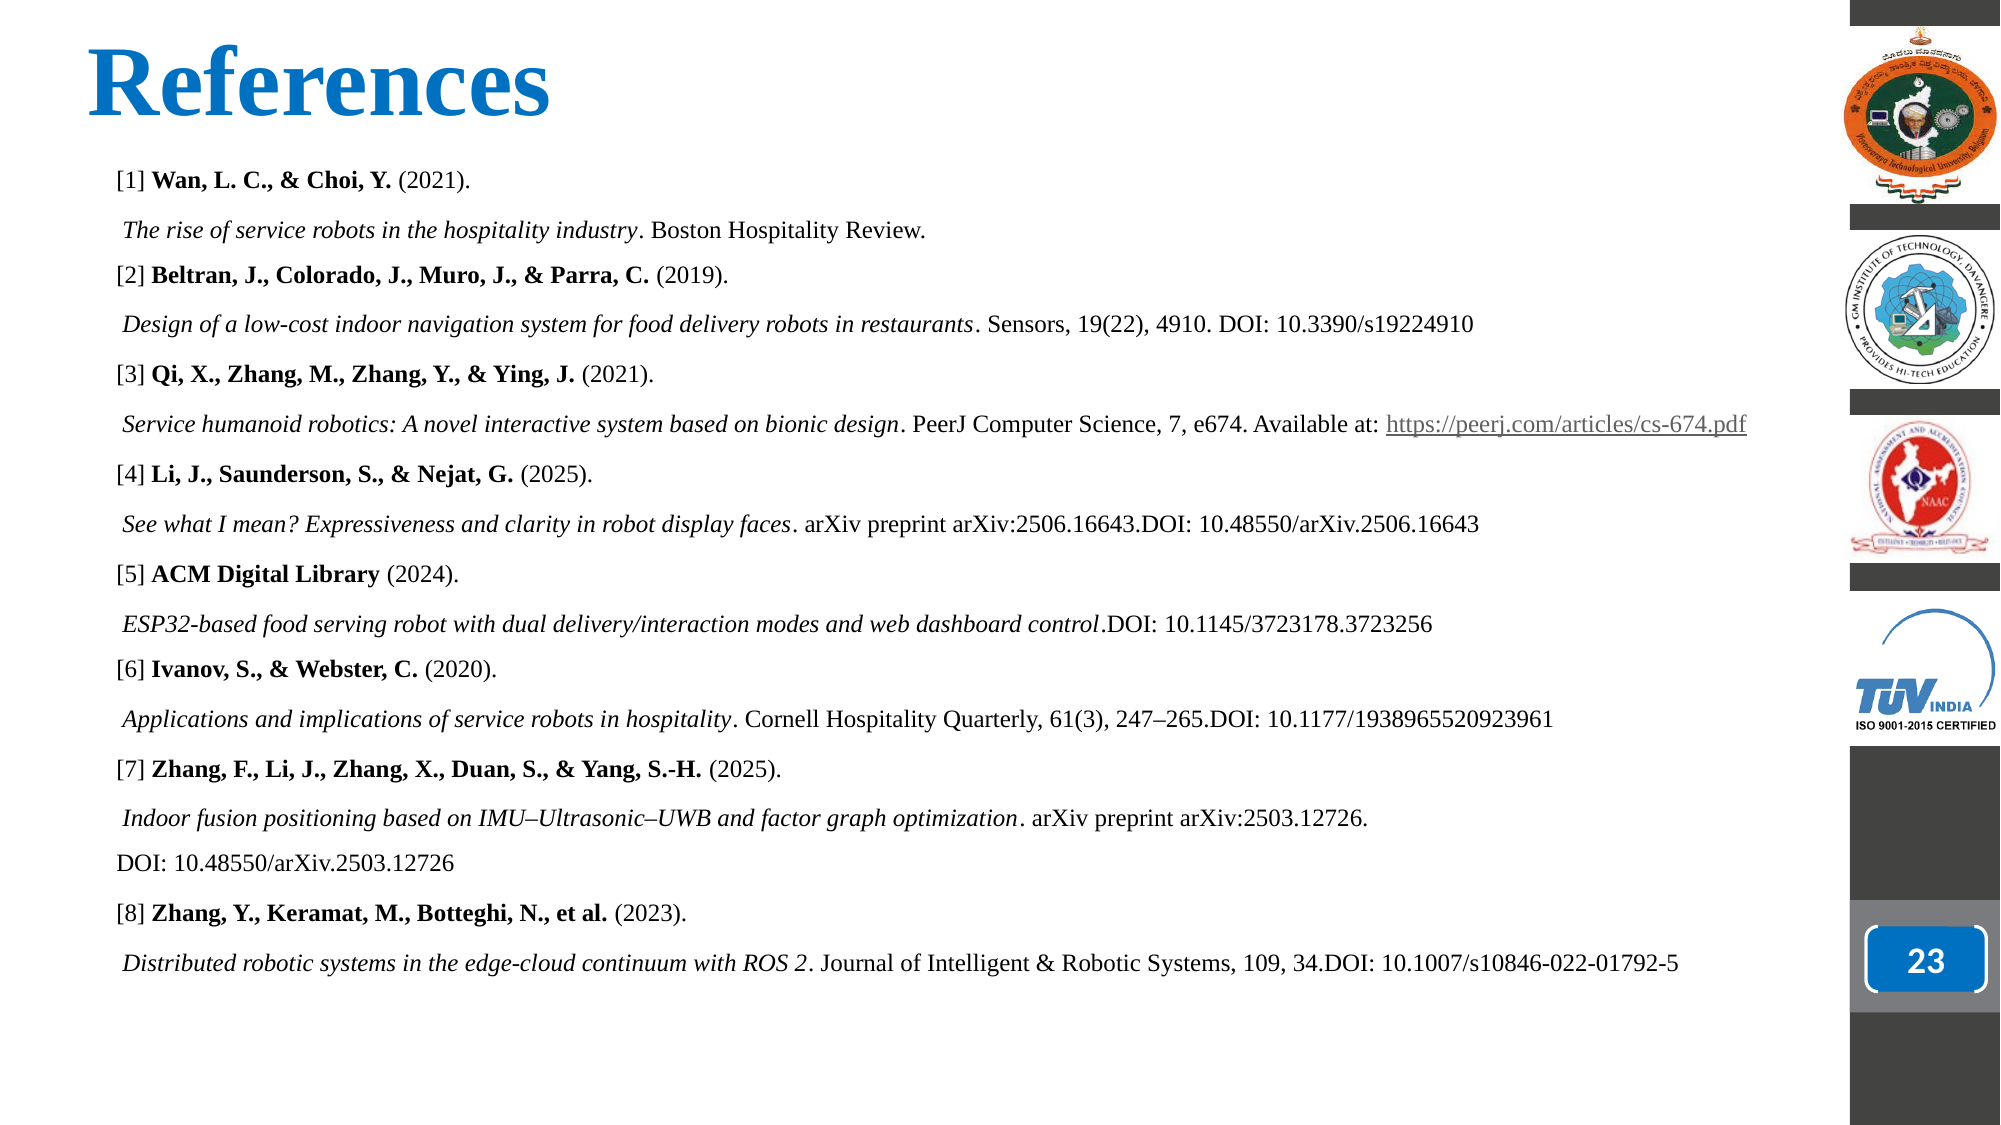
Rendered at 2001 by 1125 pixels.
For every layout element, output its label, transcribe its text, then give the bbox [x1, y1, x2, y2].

list [1] Wan, L. C., & Choi, Y. (2021). The rise of service robots in the hospitality industry. Boston Hospitality Review. [2] Beltran, J., Colorado, J., Muro, J., & Parra, C. (2019). Design of a low-cost indoor navigation system for food delivery robots in restaurants. Sensors, 19(22), 4910. DOI: 10.3390/s19224910 [3] Qi, X., Zhang, M., Zhang, Y., & Ying, J. (2021). Service humanoid robotics: A novel interactive system based on bionic design. PeerJ Computer Science, 7, e674. Available at: https://peerj.com/articles/cs-674.pdf [4] Li, J., Saunderson, S., & Nejat, G. (2025). See what I mean? Expressiveness and clarity in robot display faces. arXiv preprint arXiv:2506.16643.DOI: 10.48550/arXiv.2506.16643 [5] ACM Digital Library (2024). ESP32-based food serving robot with dual delivery/interaction modes and web dashboard control.DOI: 10.1145/3723178.3723256 [6] Ivanov, S., & Webster, C. (2020). Applications and implications of service robots in hospitality. Cornell Hospitality Quarterly, 61(3), 247–265.DOI: 10.1177/1938965520923961 [7] Zhang, F., Li, J., Zhang, X., Duan, S., & Yang, S.-H. (2025). Indoor fusion positioning based on IMU–Ultrasonic–UWB and factor graph optimization. arXiv preprint arXiv:2503.12726. DOI: 10.48550/arXiv.2503.12726 [8] Zhang, Y., Keramat, M., Botteghi, N., et al. (2023). Distributed robotic systems in the edge-cloud continuum with ROS 2. Journal of Intelligent & Robotic Systems, 109, 34.DOI: 10.1007/s10846-022-01792-5 [82, 140, 1814, 985]
picture [1841, 26, 2000, 204]
title References [0, 6, 691, 146]
text_box 23 [1866, 926, 1987, 992]
picture [1841, 415, 2000, 563]
picture [1846, 591, 2000, 746]
picture [1841, 230, 2000, 390]
